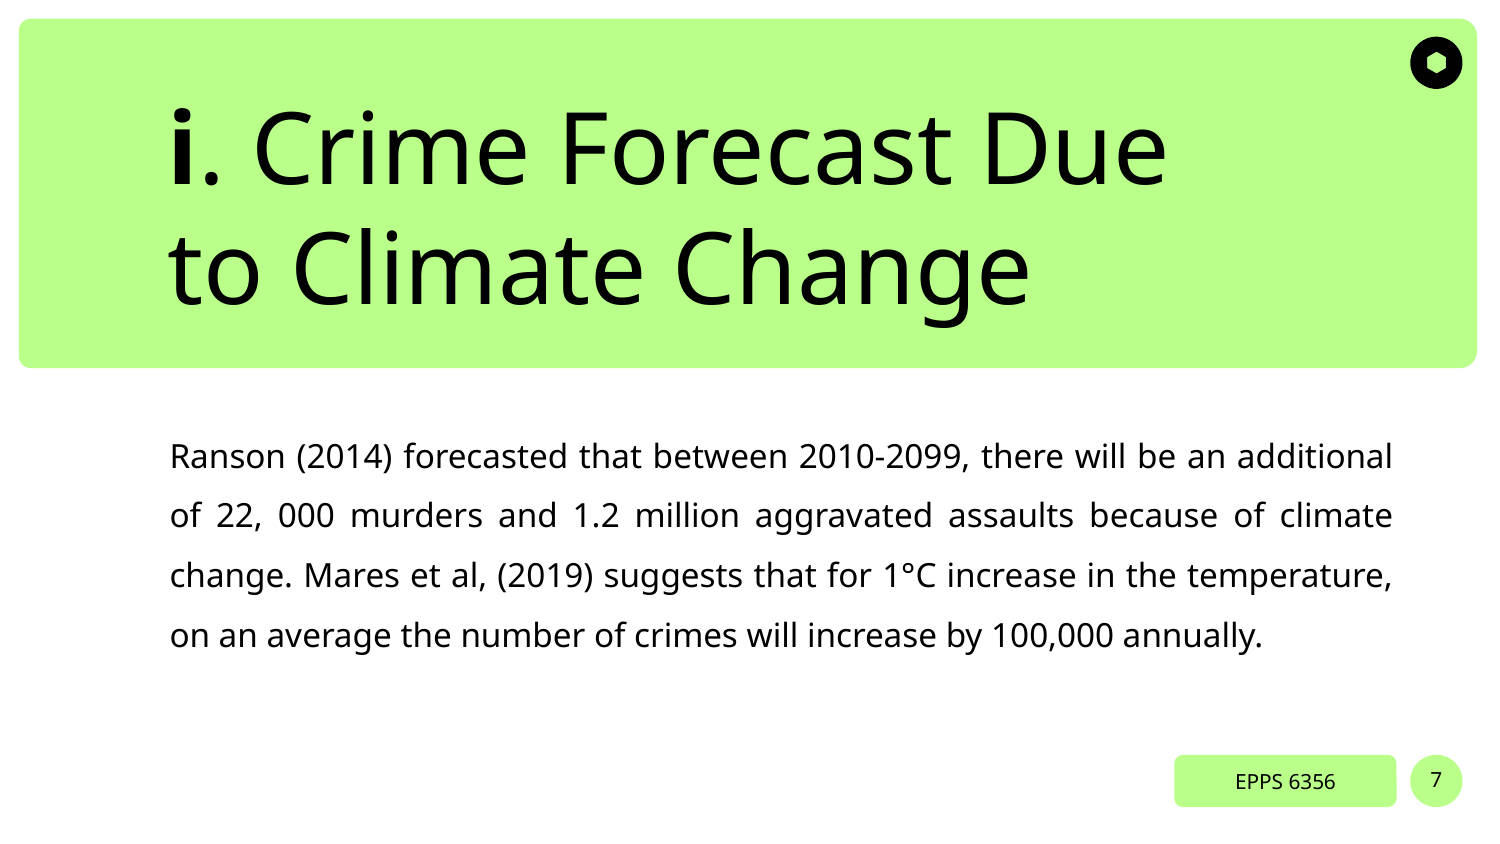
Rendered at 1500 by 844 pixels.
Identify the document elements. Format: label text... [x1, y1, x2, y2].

title EPPS 6356 [1174, 748, 1397, 814]
slide_number 7 [1397, 748, 1482, 814]
picture [1409, 36, 1463, 90]
subtitle Ranson (2014) forecasted that between 2010-2099, there will be an additional of 22, 000 murders and 1.2 million aggravated assaults because of climate change. Mares et al, (2019) suggests that for 1°C increase in the temperature, on an average the number of crimes will increase by 100,000 annually. [154, 399, 1411, 677]
text_box [18, 18, 1478, 369]
title i. Crime Forecast Due to Climate Change [153, 69, 1230, 312]
